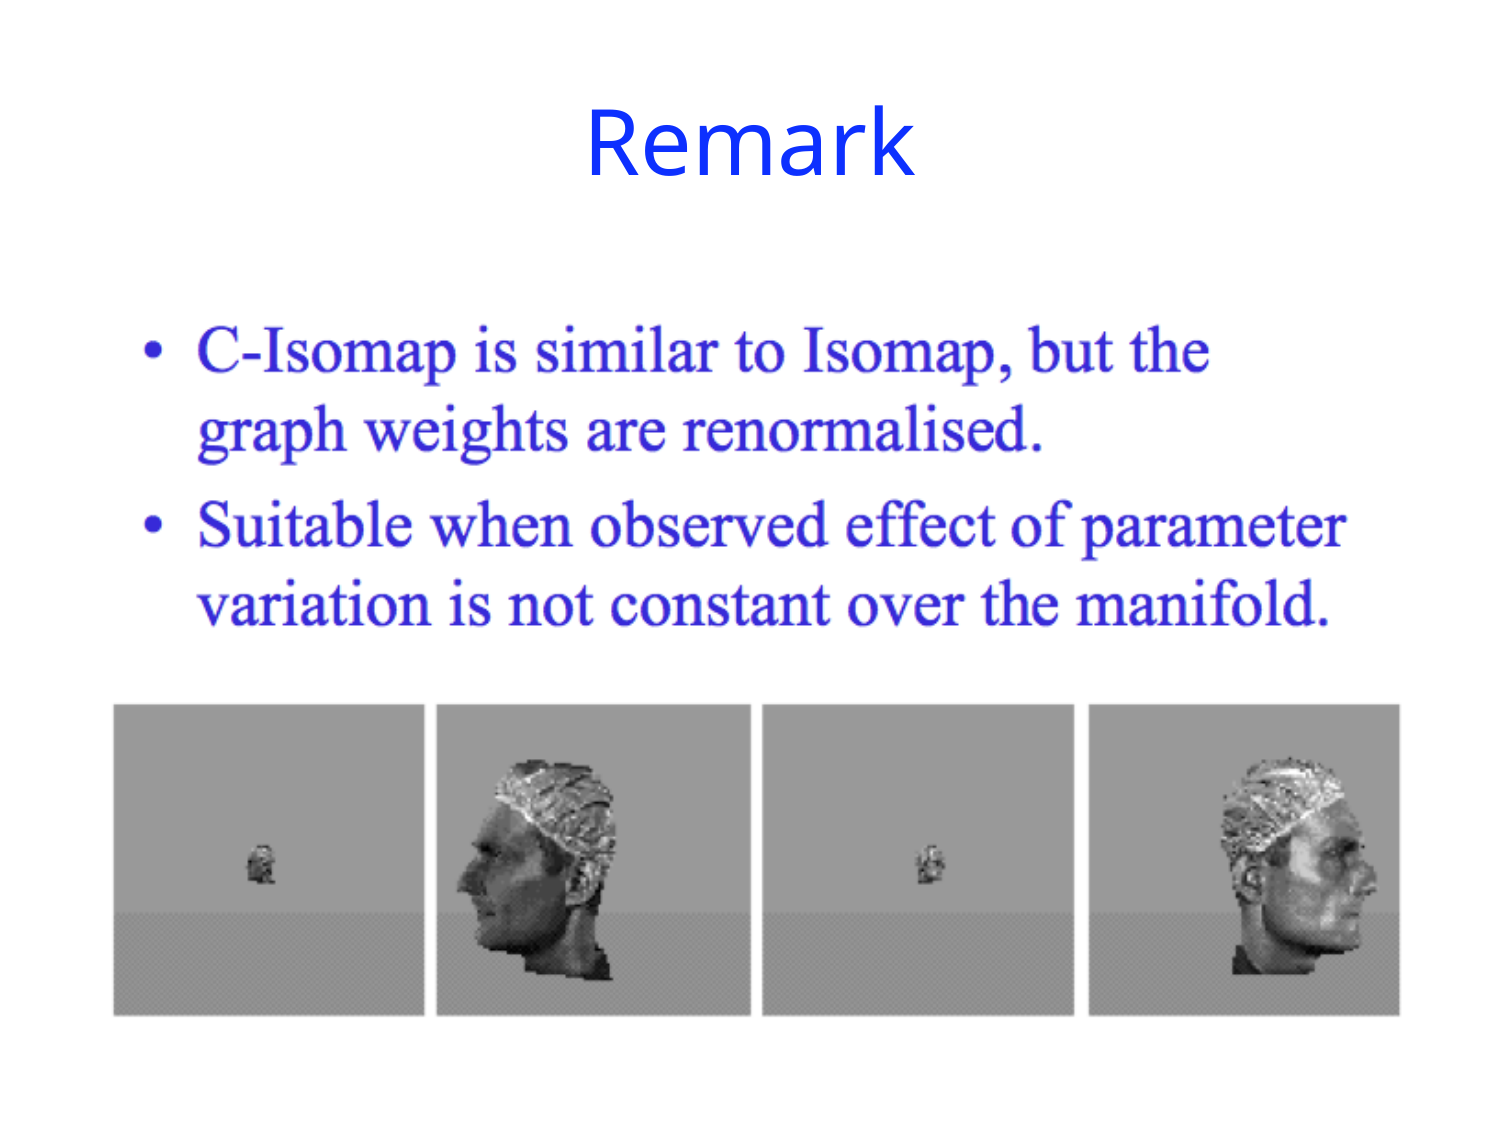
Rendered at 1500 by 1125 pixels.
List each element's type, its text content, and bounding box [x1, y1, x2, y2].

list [37, 262, 1476, 1088]
title Remark [74, 44, 1426, 233]
